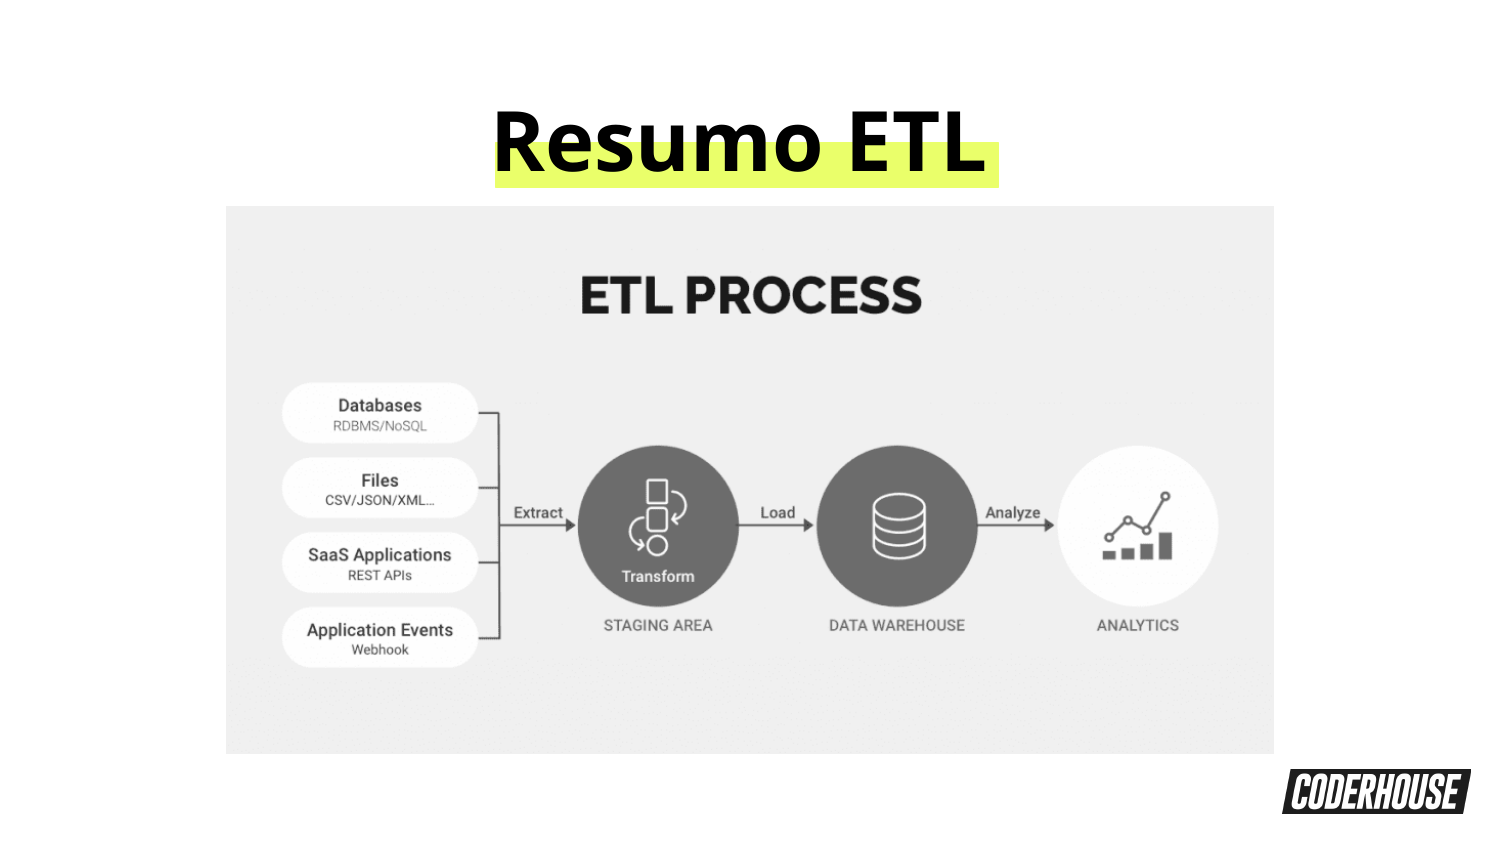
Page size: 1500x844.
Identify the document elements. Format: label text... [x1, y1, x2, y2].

text_box [495, 167, 999, 187]
picture [226, 206, 1274, 755]
title Resumo ETL [51, 72, 1449, 167]
picture [1281, 769, 1471, 814]
